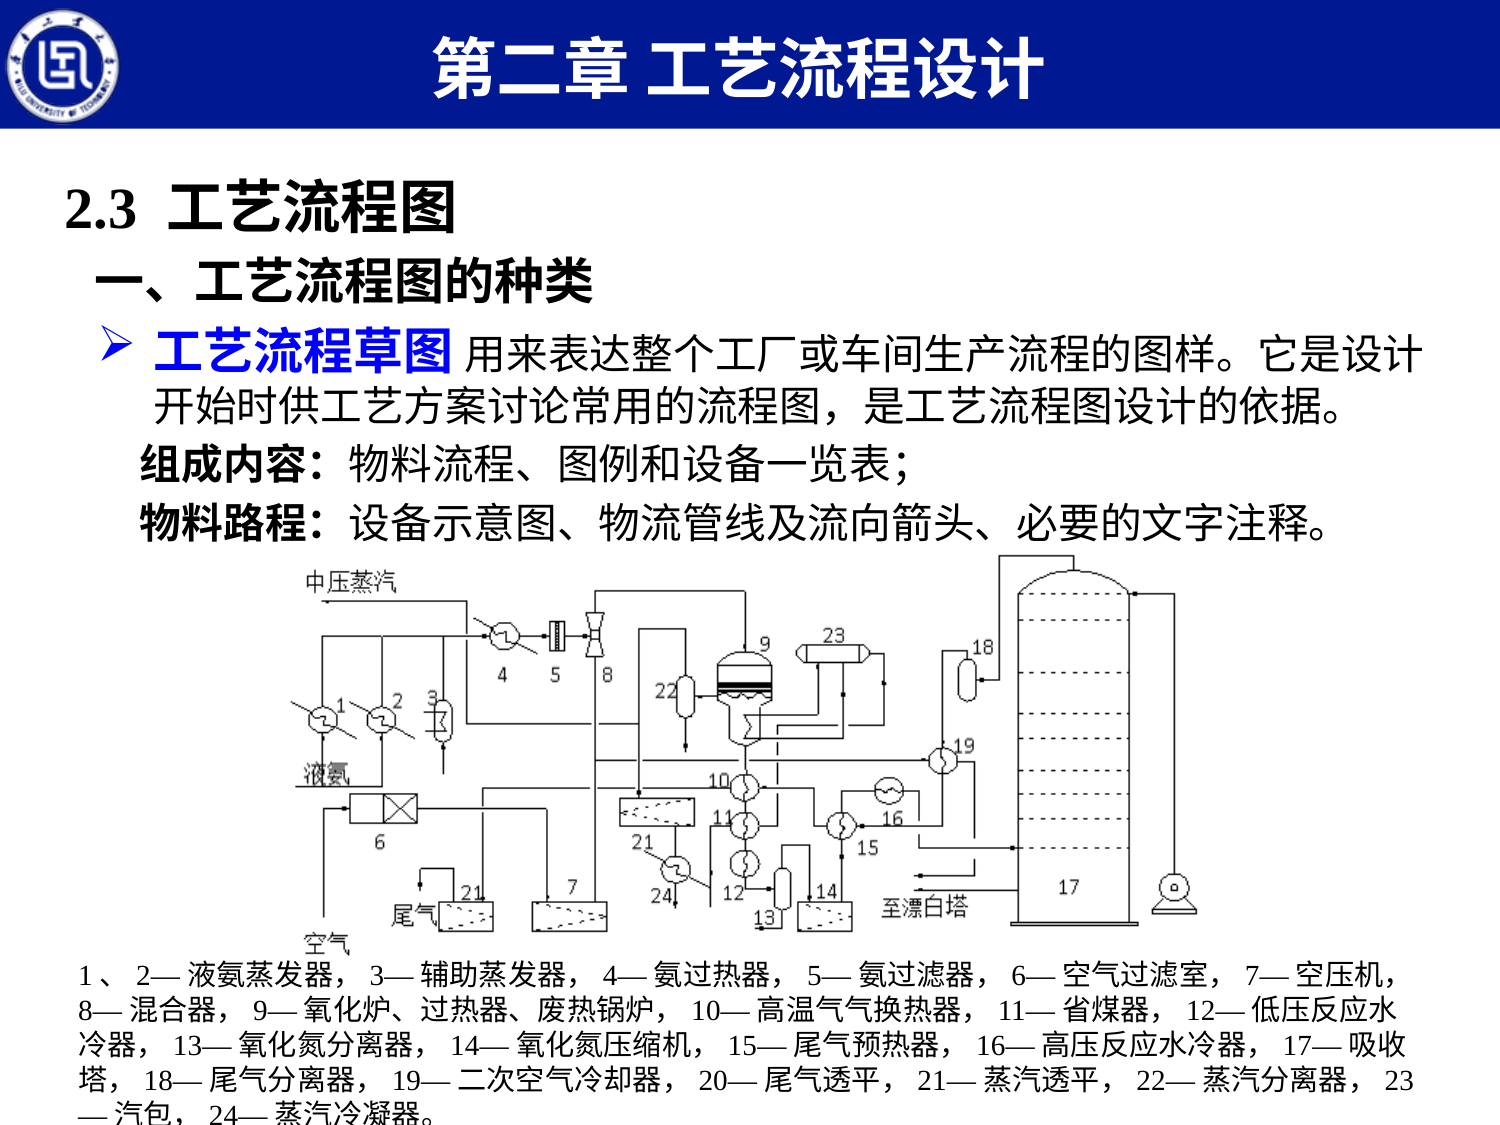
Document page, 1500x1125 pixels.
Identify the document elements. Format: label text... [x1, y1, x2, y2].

text_box 1、2—液氨蒸发器，3—辅助蒸发器，4—氨过热器，5—氨过滤器，6—空气过滤室，7—空压机，8—混合器，9—氧化炉、过热器、废热锅炉，10—高温气气换热器，11—省煤器，12—低压反应水冷器，13—氧化氮分离器，14—氧化氮压缩机，15—尾气预热器，16—高压反应水冷器，17—吸收塔，18—尾气分离器，19—二次空气冷却器，20—尾气透平，21—蒸汽透平，22—蒸汽分离器，23—汽包，24—蒸汽冷凝器。 [63, 949, 1437, 1125]
text_box 2.3 工艺流程图 一、工艺流程图的种类 工艺流程草图 用来表达整个工厂或车间生产流程的图样。它是设计开始时供工艺方案讨论常用的流程图，是工艺流程图设计的依据。 组成内容：物料流程、图例和设备一览表； 物料路程：设备示意图、物流管线及流向箭头、必要的文字注释。 [49, 162, 1463, 551]
picture [278, 548, 1222, 960]
text_box 第二章 工艺流程设计 [58, 19, 1418, 115]
picture [1, 7, 123, 126]
